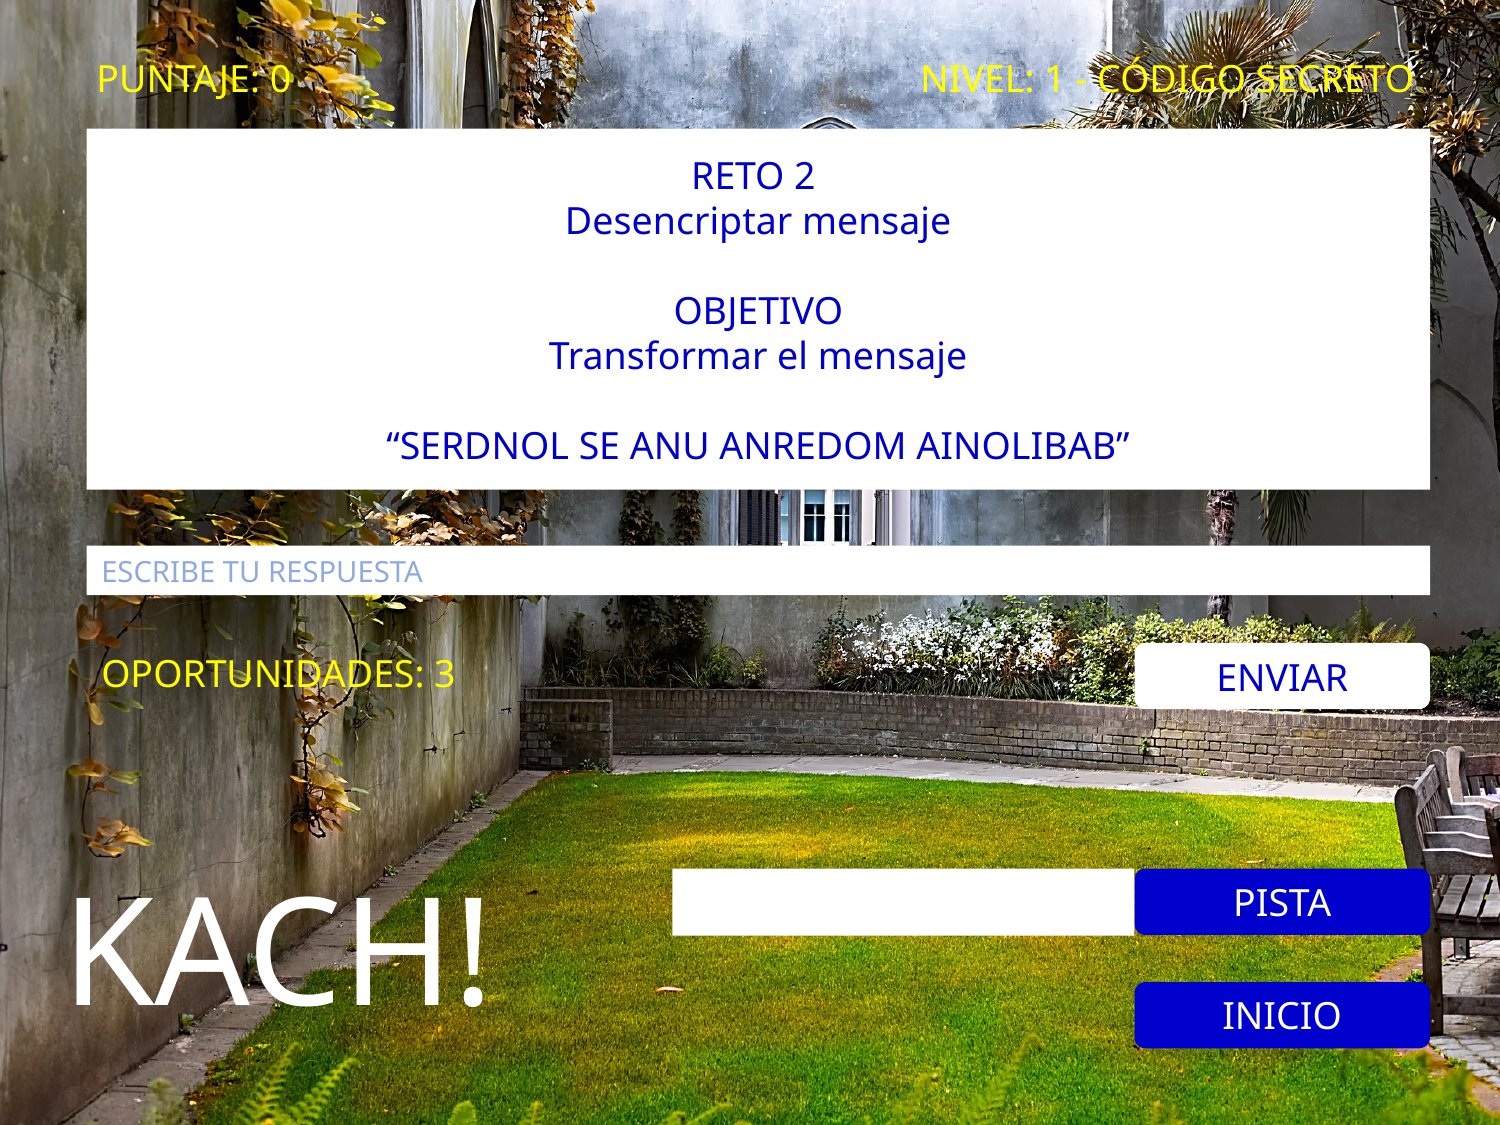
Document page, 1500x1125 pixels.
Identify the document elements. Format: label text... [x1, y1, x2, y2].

text_box PISTA [1135, 867, 1432, 936]
text_box KACH! [22, 868, 534, 1096]
picture [0, 154, 1500, 1125]
text_box INICIO [1133, 980, 1432, 1050]
text_box PUNTAJE: 0 [81, 47, 534, 108]
text_box RETO 2 Desencriptar mensaje OBJETIVO Transformar el mensaje “SERDNOL SE ANU ANREDOM AINOLIBAB” [85, 128, 1431, 491]
text_box [0, 1, 1500, 154]
text_box NIVEL: 1 - CÓDIGO SECRETO [904, 47, 1430, 108]
text_box [672, 868, 1135, 936]
text_box ENVIAR [1133, 641, 1432, 711]
text_box OPORTUNIDADES: 3 [86, 642, 539, 703]
text_box ESCRIBE TU RESPUESTA [86, 545, 1431, 596]
